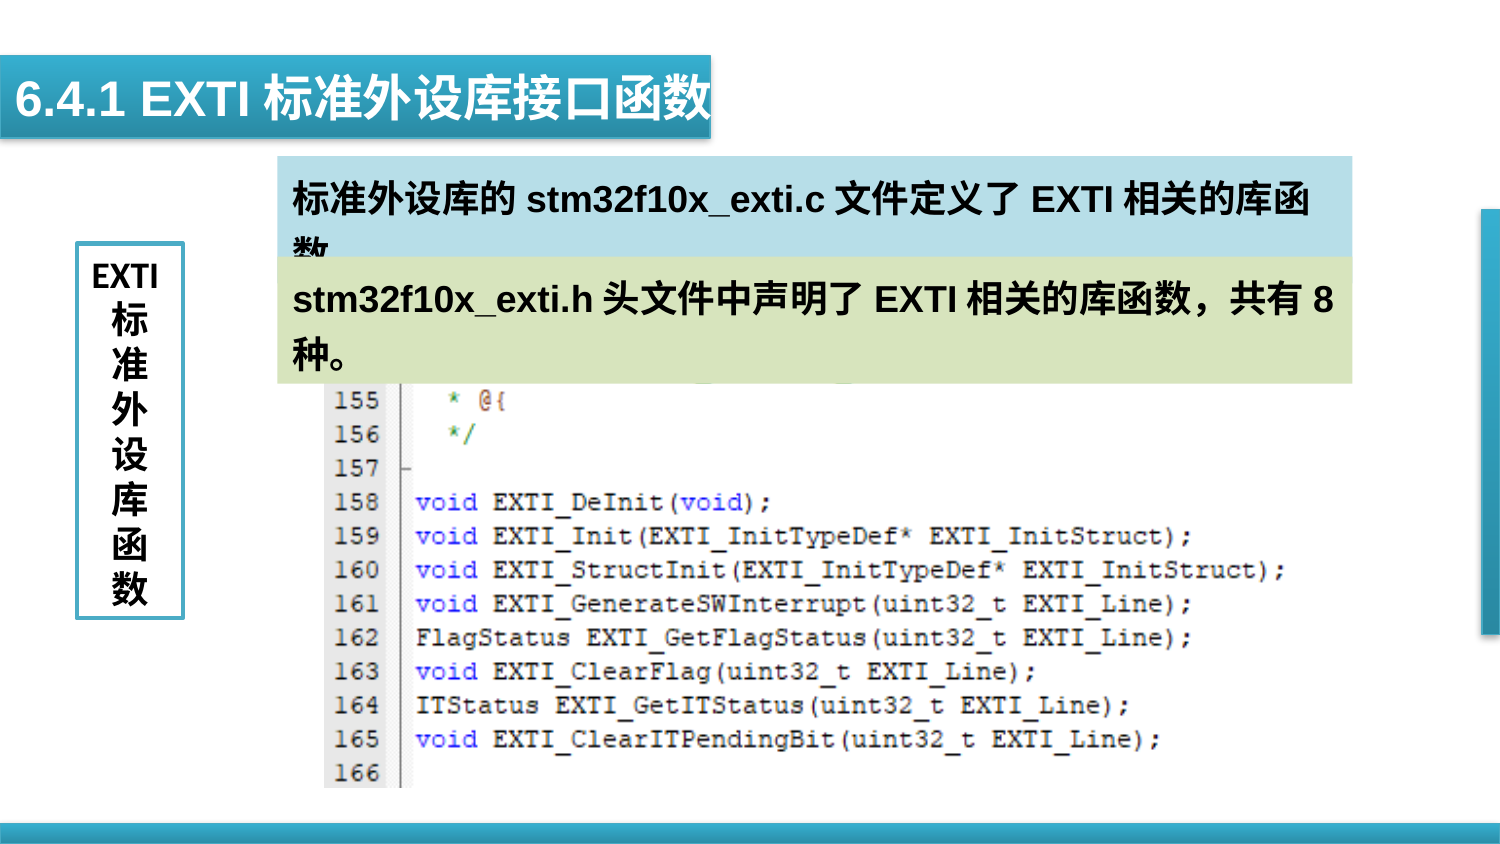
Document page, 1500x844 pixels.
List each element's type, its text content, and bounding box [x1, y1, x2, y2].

text_box 标准外设库的stm32f10x_exti.c文件定义了EXTI相关的库函数。 [277, 156, 1353, 256]
text_box stm32f10x_exti.h头文件中声明了EXTI相关的库函数，共有8种。 [277, 256, 1353, 384]
text_box 6.4.1 EXTI标准外设库接口函数 [0, 59, 728, 134]
picture [324, 350, 1341, 789]
text_box EXTI标 准 外 设 库 函 数 [75, 241, 185, 620]
text_box [0, 134, 711, 139]
text_box [0, 55, 711, 59]
